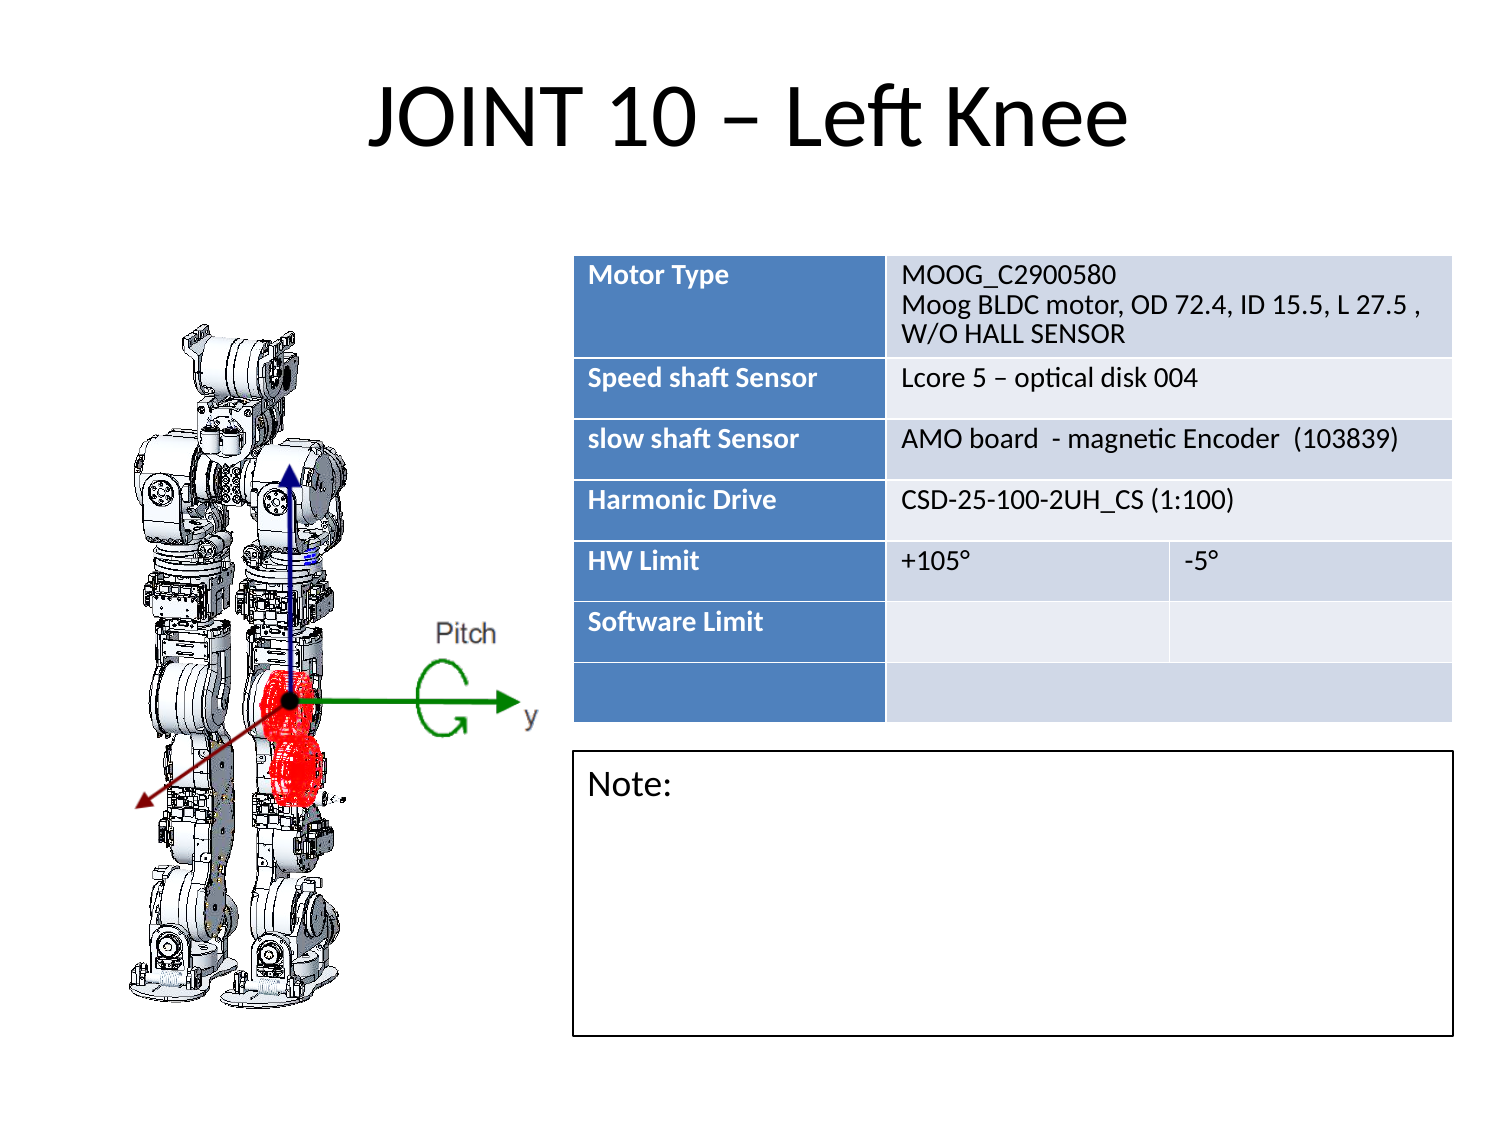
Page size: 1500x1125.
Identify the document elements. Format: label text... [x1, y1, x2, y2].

table_cell [887, 602, 1169, 662]
table_cell AMO board - magnetic Encoder (103839) [887, 420, 1452, 479]
table_cell slow shaft Sensor [574, 420, 885, 479]
table_cell CSD-25-100-2UH_CS (1:100) [887, 481, 1452, 540]
table_cell [574, 663, 885, 722]
table_cell Harmonic Drive [574, 481, 885, 540]
table_header Motor Type [574, 256, 885, 357]
title JOINT 10 – Left Knee [112, 35, 1388, 185]
table_cell Speed shaft Sensor [574, 359, 885, 418]
table_cell Lcore 5 – optical disk 004 [887, 359, 1452, 418]
table_cell [887, 663, 1452, 722]
table_cell +105° [887, 542, 1169, 601]
table_cell HW Limit [574, 542, 885, 601]
picture [40, 278, 550, 1030]
text_box Note: [572, 751, 1453, 1037]
table_cell [1170, 602, 1452, 662]
table_cell -5° [1170, 542, 1452, 601]
table_cell Software Limit [574, 602, 885, 662]
table_header MOOG_C2900580 Moog BLDC motor, OD 72.4, ID 15.5, L 27.5 , W/O HALL SENSOR [887, 256, 1452, 357]
